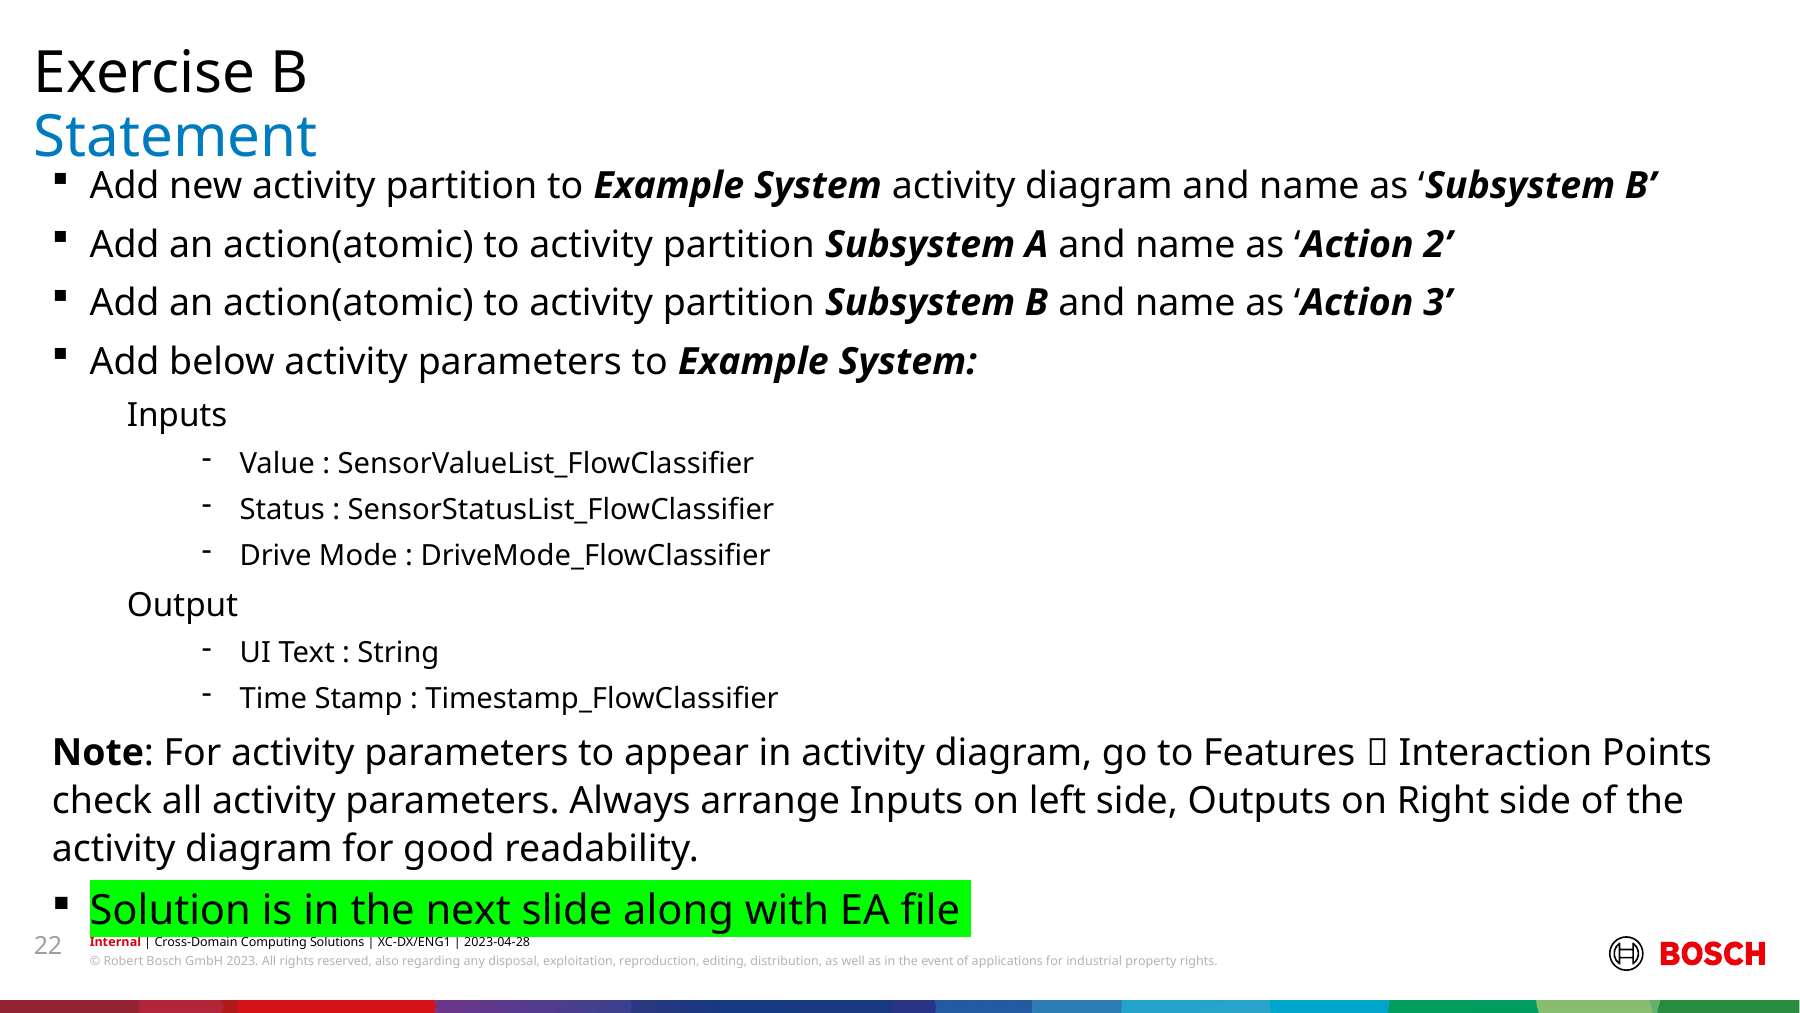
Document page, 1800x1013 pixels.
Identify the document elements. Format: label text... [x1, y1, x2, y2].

picture [0, 1000, 1270, 1013]
list Exercise B [33, 42, 1766, 106]
title Statement [33, 106, 1766, 171]
picture [1388, 1000, 1800, 1013]
slide_number 22 [33, 929, 81, 997]
list Add new activity partition to Example System activity diagram and name as ‘Subsystem B’ Add an action(atomic) to activity partition Subsystem A and name as ‘Action 2’ Add an action(atomic) to activity partition Subsystem B and name as ‘Action 3’ Add below activity parameters to Example System: Inputs Value : SensorValueList_FlowClassifier Status : SensorStatusList_FlowClassifier Drive Mode : DriveMode_FlowClassifier Output UI Text : String Time Stamp : Timestamp_FlowClassifier Note: For activity parameters to appear in activity diagram, go to Features  Interaction Points check all activity parameters. Always arrange Inputs on left side, Outputs on Right side of the activity diagram for good readability. Solution is in the next slide along with EA file [51, 157, 1737, 981]
